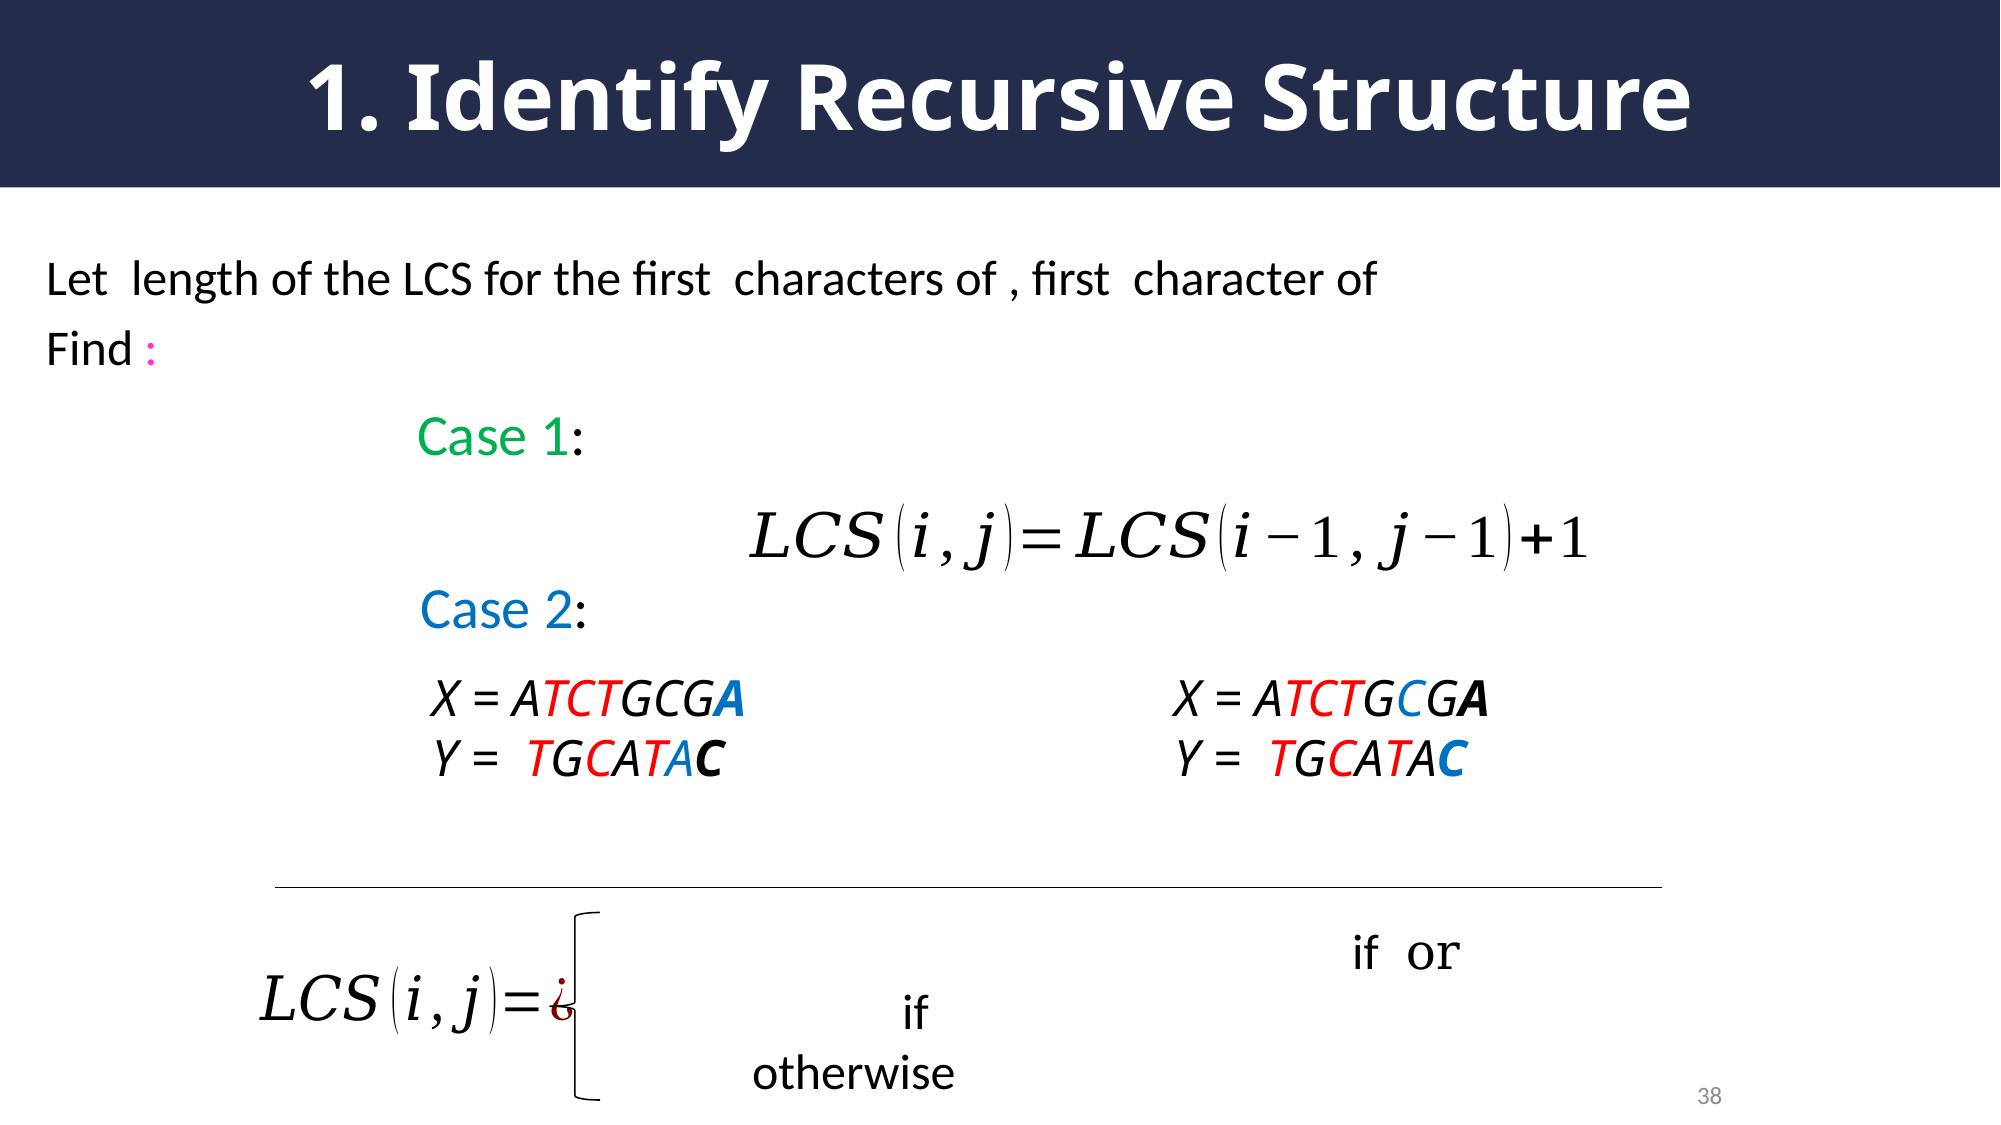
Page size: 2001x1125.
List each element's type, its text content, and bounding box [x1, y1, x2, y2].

title 1. Identify Recursive Structure [99, 24, 1900, 163]
slide_number 38 [1387, 1065, 1738, 1125]
text_box [549, 911, 601, 1101]
text_box X = ATCTGCGA Y = TGCATAC [1159, 658, 1576, 794]
text_box X = ATCTGCGA Y = TGCATAC [417, 658, 1159, 794]
